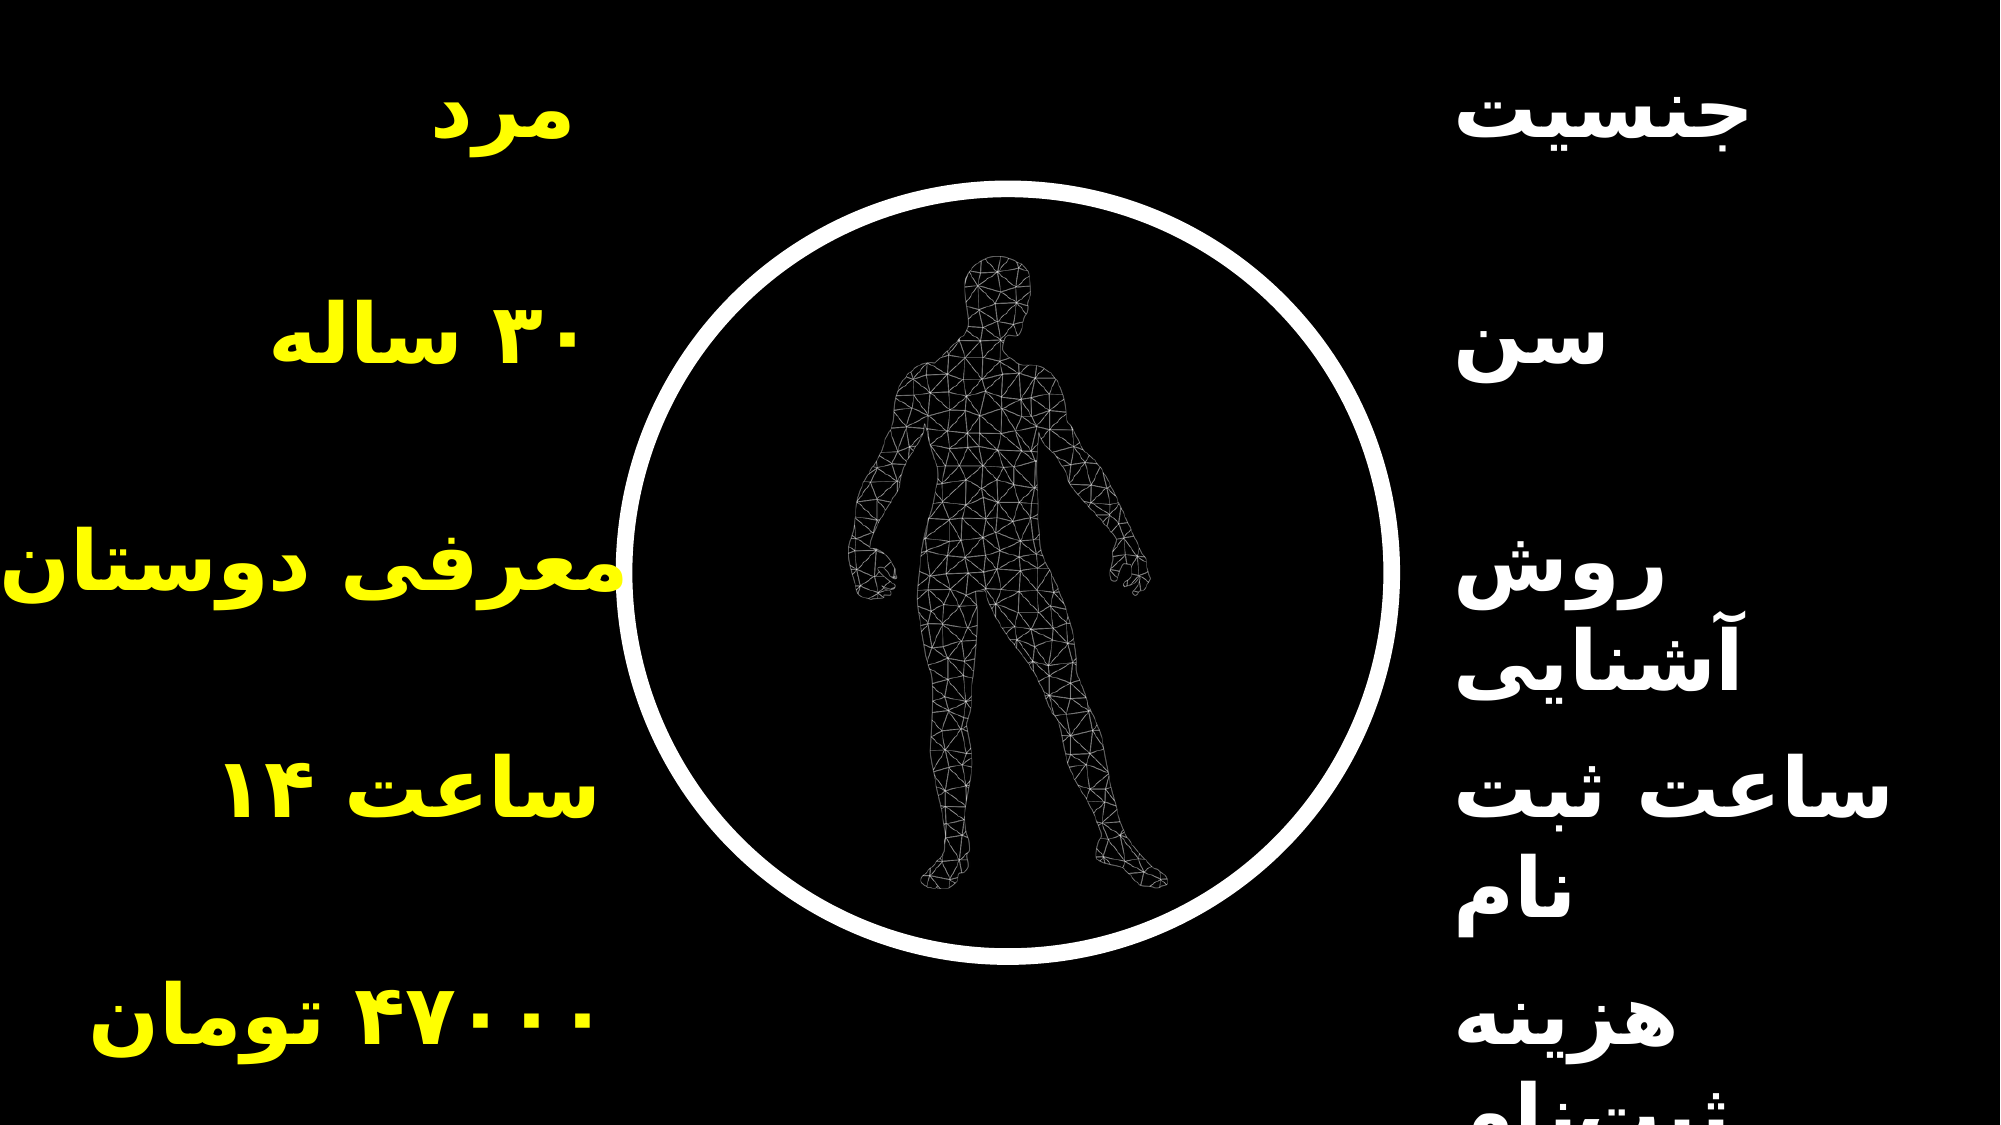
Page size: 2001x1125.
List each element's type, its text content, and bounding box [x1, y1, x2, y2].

text_box ساعت ۱۴ [198, 727, 617, 842]
text_box جنسیت [1438, 46, 1794, 162]
text_box ساعت ثبت نام [1439, 726, 2000, 942]
text_box معرفی دوستان [0, 500, 645, 615]
text_box مرد [415, 46, 592, 162]
text_box روش آشنایی [1439, 500, 1893, 715]
text_box هزینه ثبت‌نام [1439, 953, 1965, 1125]
text_box [625, 187, 1393, 958]
text_box ۳۰ ساله [253, 273, 609, 388]
text_box ۴۷۰۰۰ تومان [73, 953, 623, 1069]
picture [848, 256, 1168, 889]
text_box سن [1439, 273, 1758, 388]
